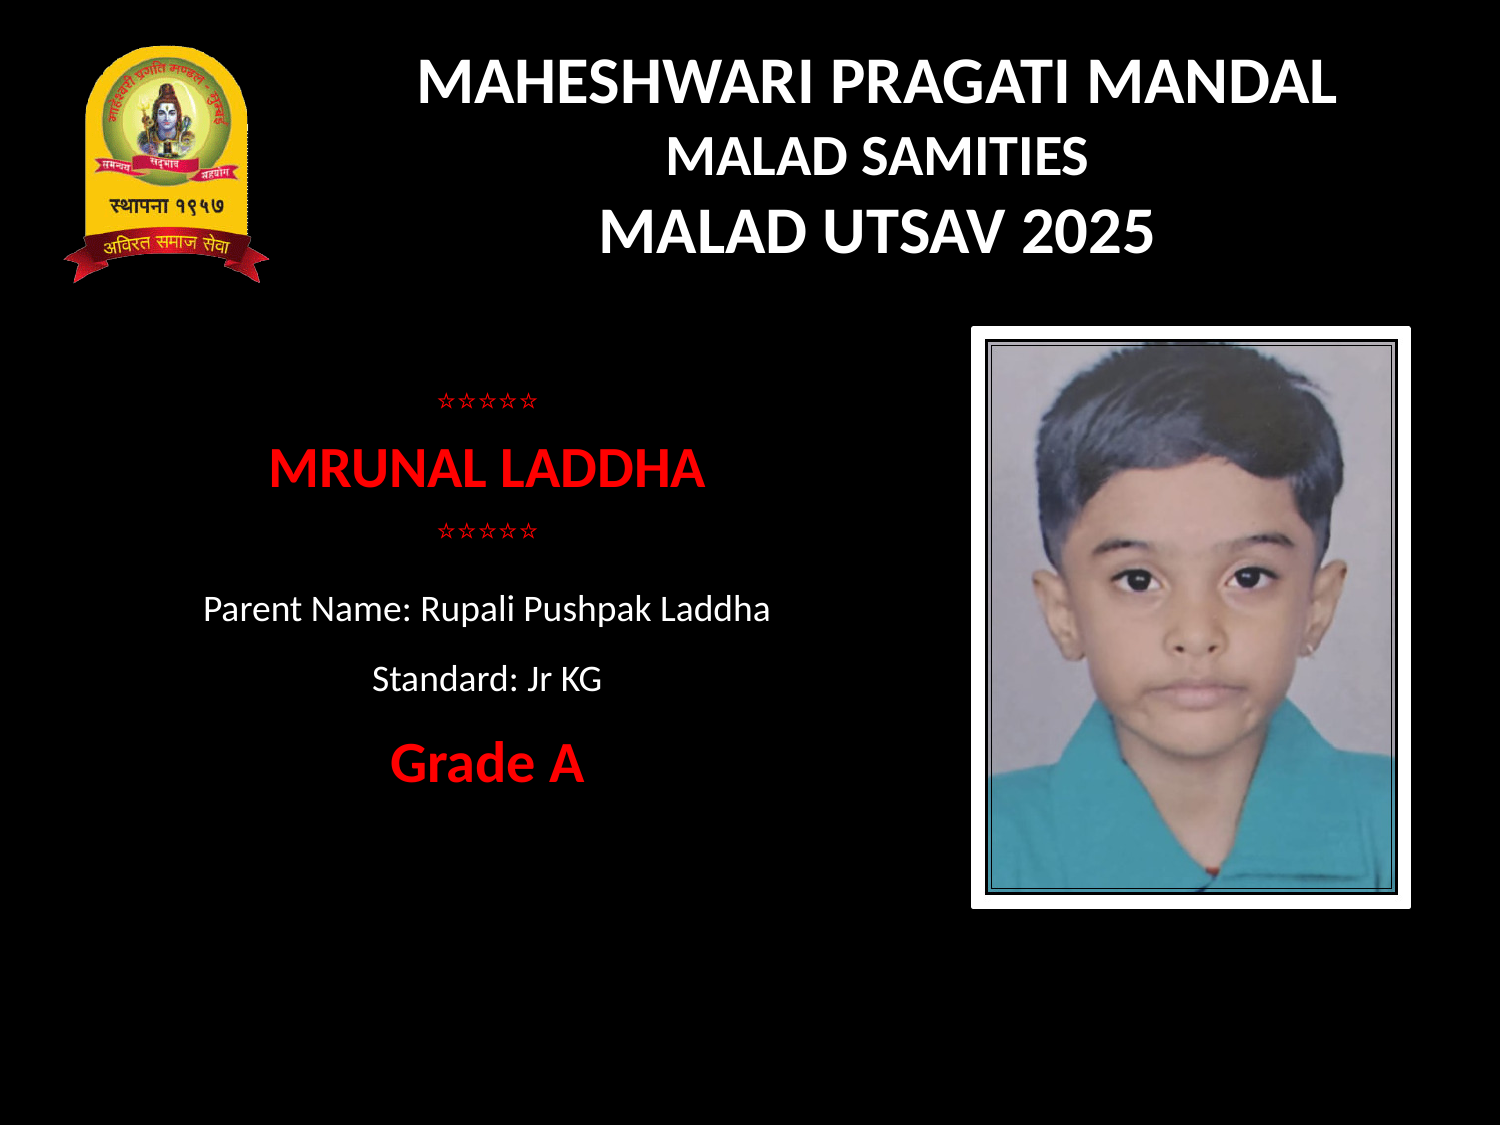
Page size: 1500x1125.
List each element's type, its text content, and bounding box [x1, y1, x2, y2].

picture [29, 29, 297, 301]
text_box MAHESHWARI PRAGATI MANDAL MALAD SAMITIES MALAD UTSAV 2025 [401, 29, 1354, 275]
text_box ⭐⭐⭐⭐⭐ MRUNAL LADDHA ⭐⭐⭐⭐⭐ Parent Name: Rupali Pushpak Laddha Standard: Jr KG Grade A [74, 374, 900, 802]
picture [974, 329, 1408, 907]
